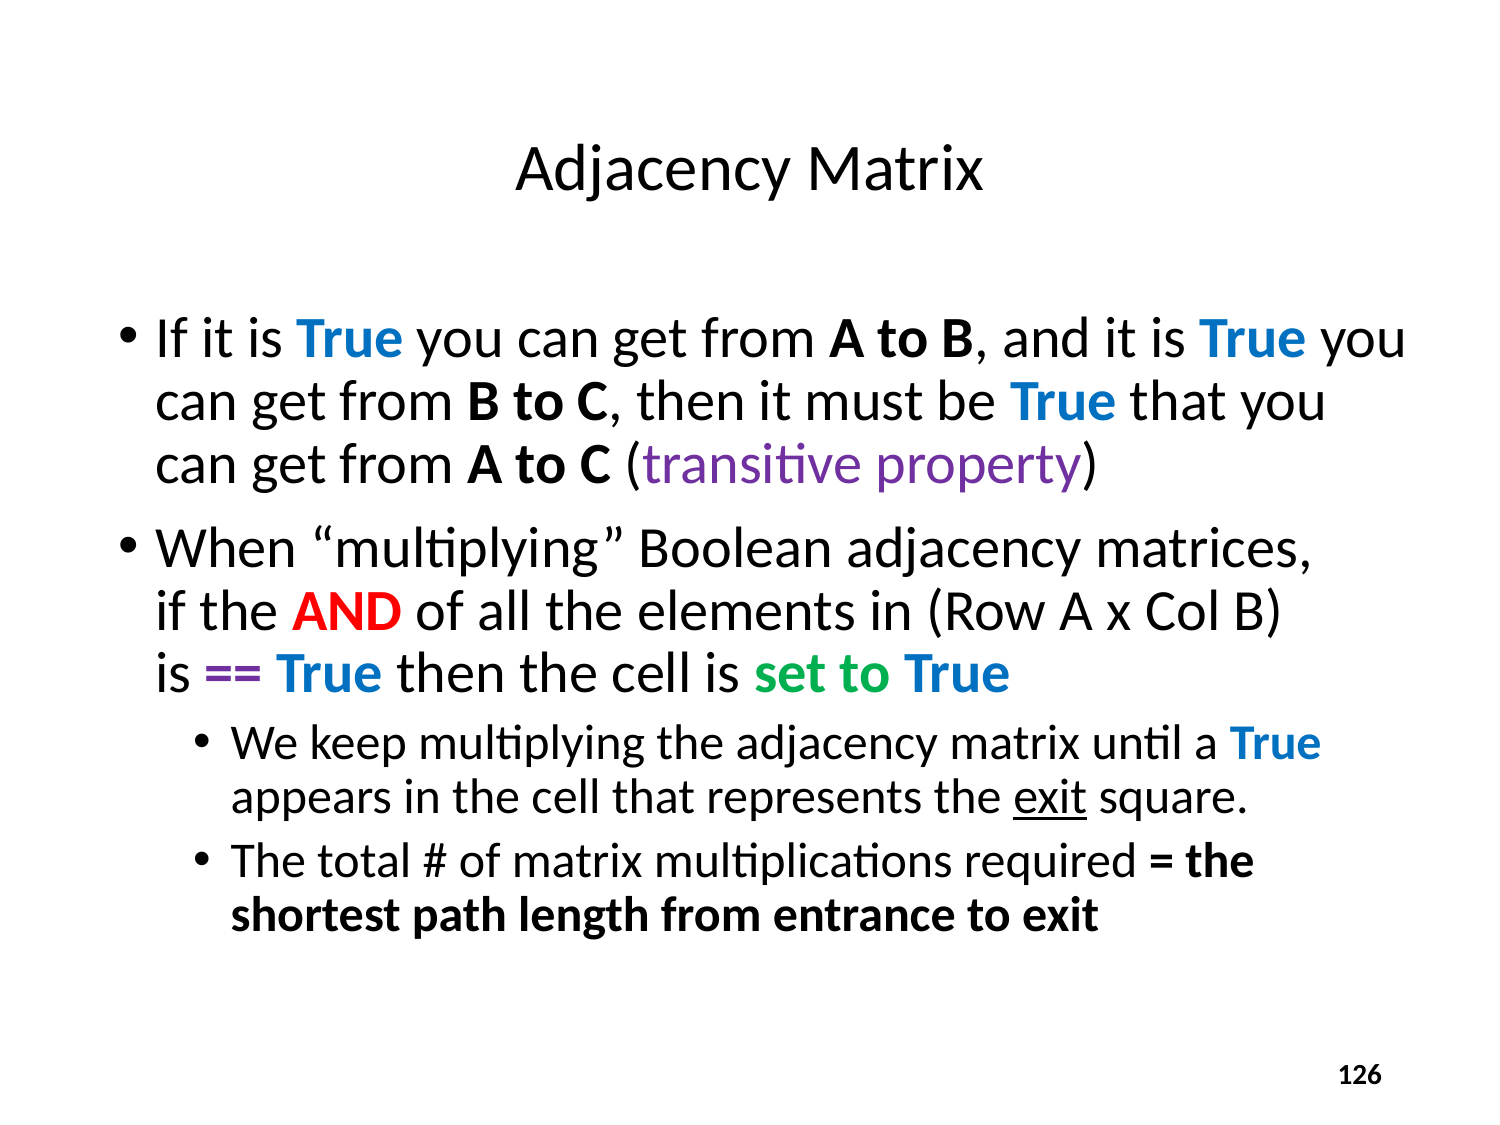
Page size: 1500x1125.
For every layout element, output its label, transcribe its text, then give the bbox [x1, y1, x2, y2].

title Adjacency Matrix [103, 59, 1397, 278]
slide_number 126 [1059, 1042, 1397, 1103]
list If it is True you can get from A to B, and it is True you can get from B to C, then it must be True that you can get from A to C (transitive property) When “multiplying” Boolean adjacency matrices, if the AND of all the elements in (Row A x Col B) is == True then the cell is set to True We keep multiplying the adjacency matrix until a True appears in the cell that represents the exit square. The total # of matrix multiplications required = the shortest path length from entrance to exit [103, 299, 1425, 1014]
